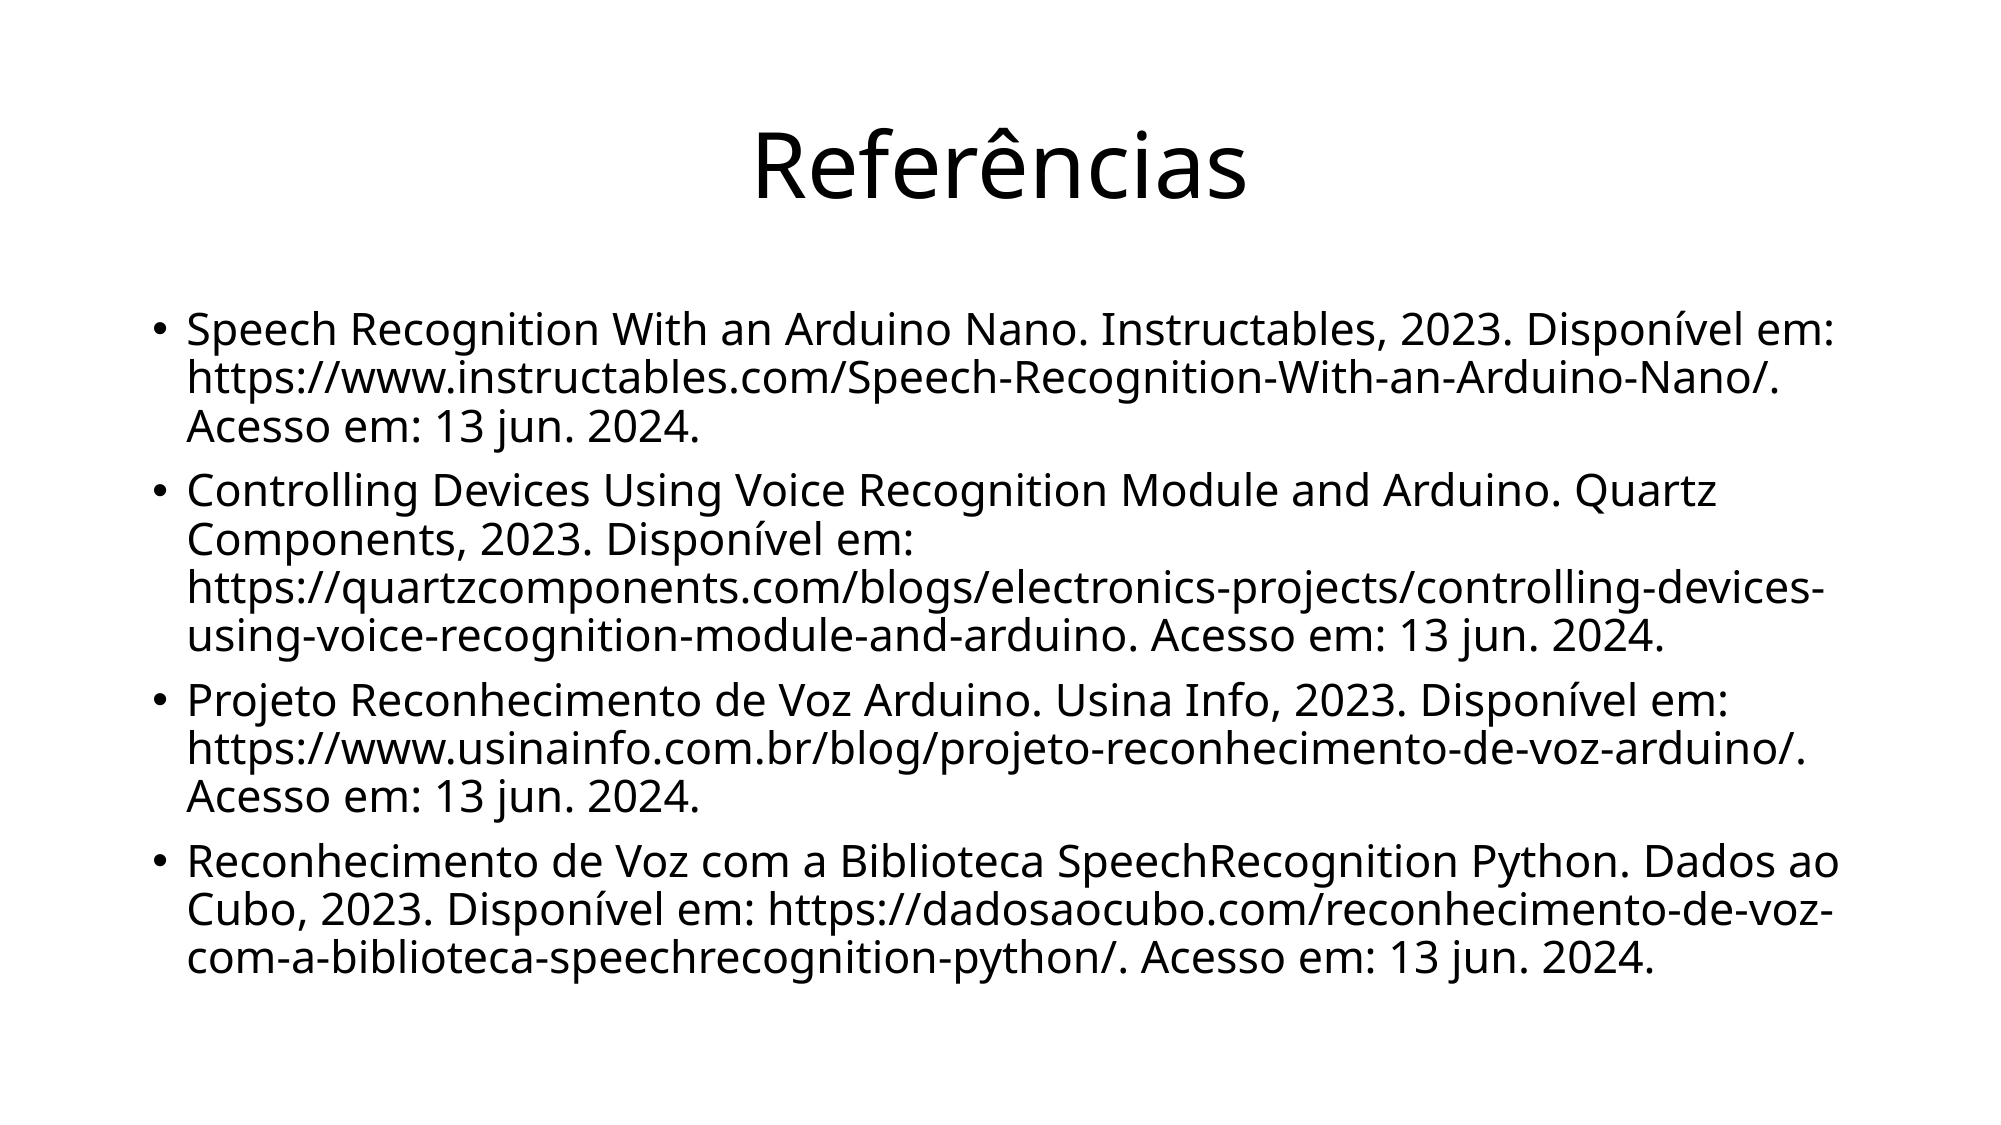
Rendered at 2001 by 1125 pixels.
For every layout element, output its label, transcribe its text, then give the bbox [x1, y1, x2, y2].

title Referências [137, 59, 1863, 278]
list Speech Recognition With an Arduino Nano. Instructables, 2023. Disponível em: https://www.instructables.com/Speech-Recognition-With-an-Arduino-Nano/. Acesso em: 13 jun. 2024. Controlling Devices Using Voice Recognition Module and Arduino. Quartz Components, 2023. Disponível em: https://quartzcomponents.com/blogs/electronics-projects/controlling-devices-using-voice-recognition-module-and-arduino. Acesso em: 13 jun. 2024. Projeto Reconhecimento de Voz Arduino. Usina Info, 2023. Disponível em: https://www.usinainfo.com.br/blog/projeto-reconhecimento-de-voz-arduino/. Acesso em: 13 jun. 2024. Reconhecimento de Voz com a Biblioteca SpeechRecognition Python. Dados ao Cubo, 2023. Disponível em: https://dadosaocubo.com/reconhecimento-de-voz-com-a-biblioteca-speechrecognition-python/. Acesso em: 13 jun. 2024. [137, 299, 1863, 1014]
